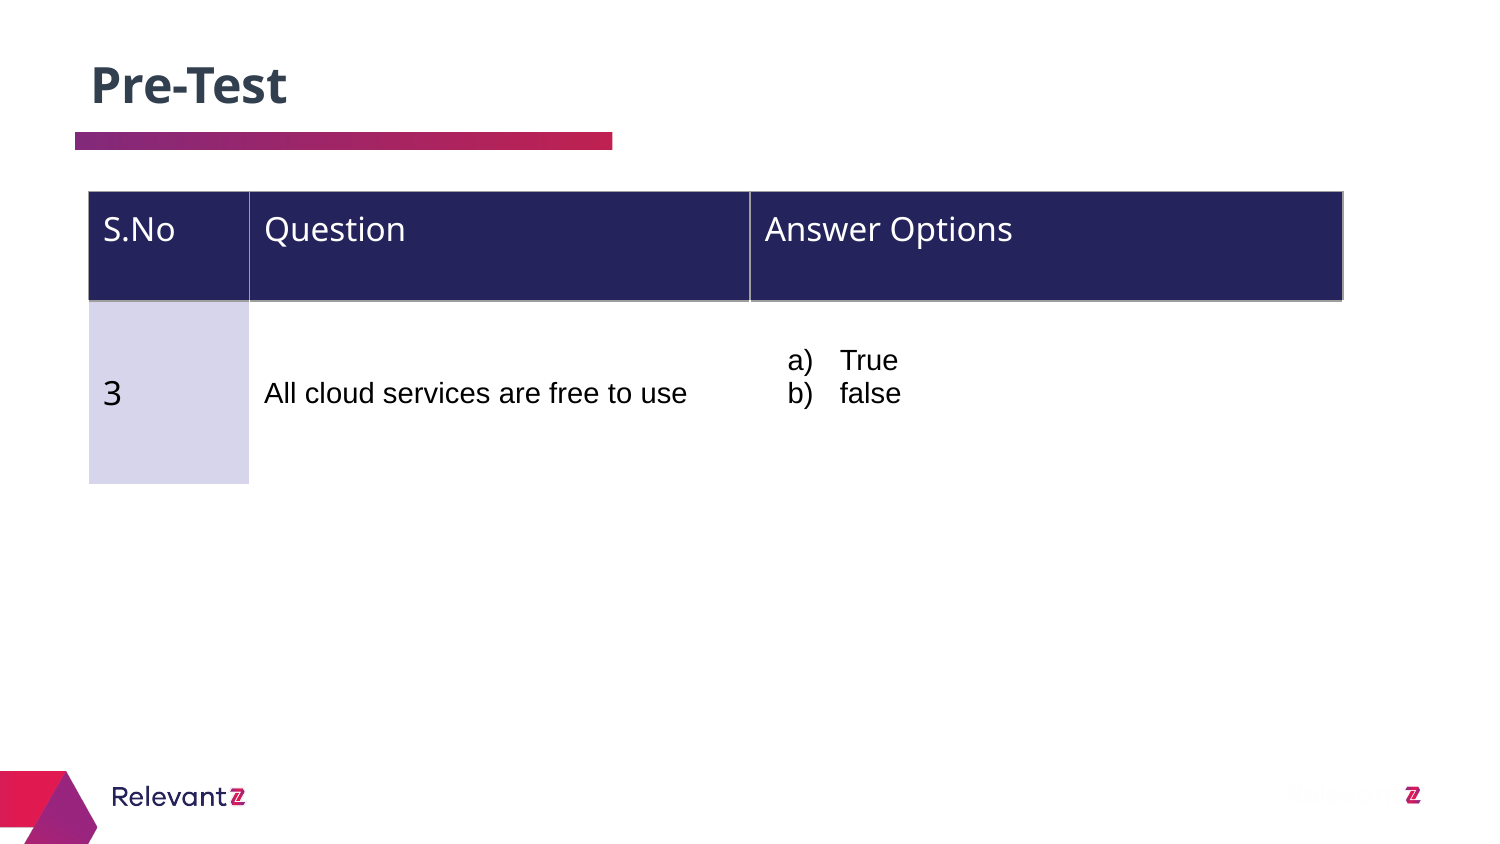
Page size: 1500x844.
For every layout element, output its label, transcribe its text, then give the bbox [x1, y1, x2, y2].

table_header S.No [89, 192, 249, 300]
table_header Answer Options [751, 192, 1342, 300]
table_cell All cloud services are free to use [250, 302, 749, 484]
picture [0, 769, 101, 844]
text_box Pre-Test [75, 45, 568, 130]
table_cell True false [751, 302, 1342, 484]
picture [1284, 782, 1425, 810]
picture [109, 782, 250, 810]
table_cell 3 [89, 302, 249, 484]
table_header Question [250, 192, 749, 300]
